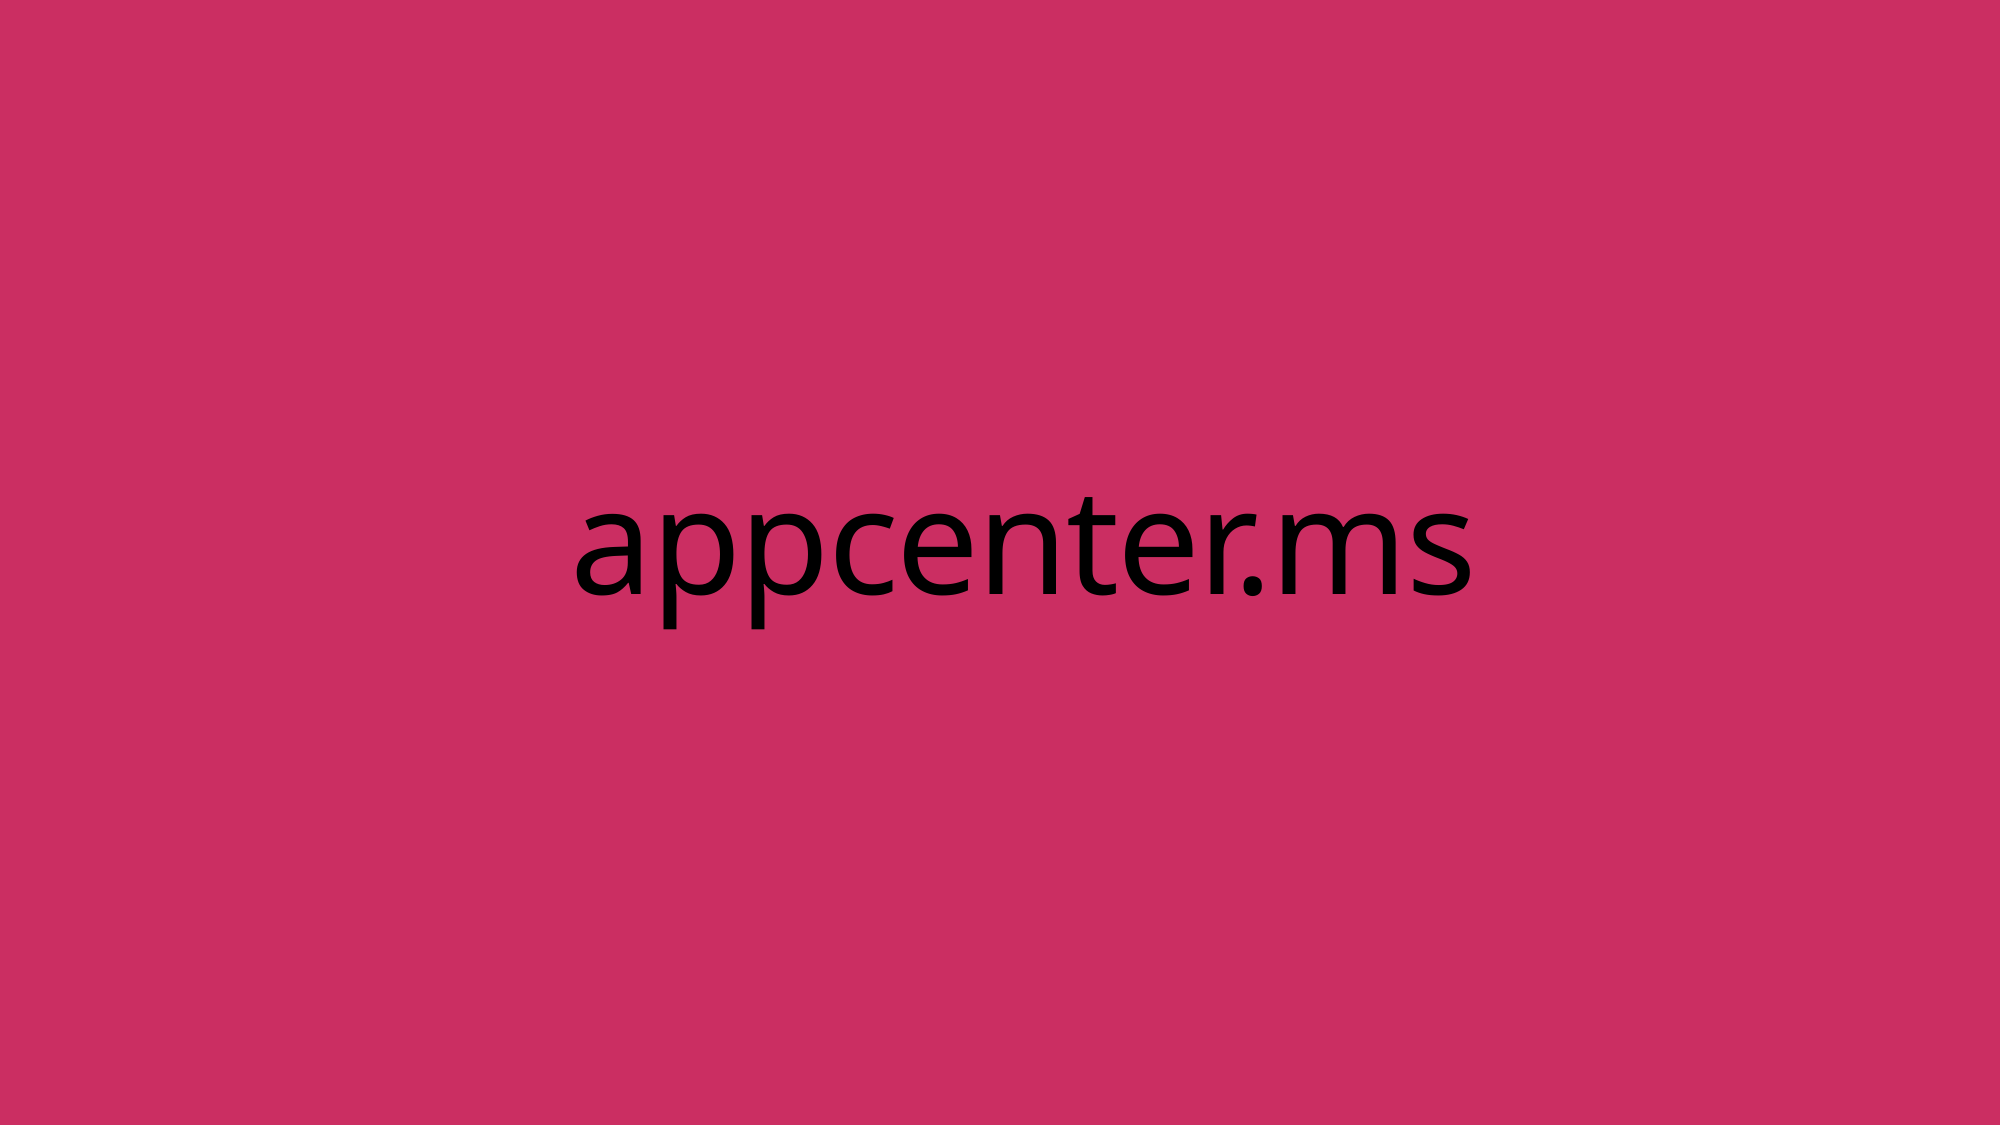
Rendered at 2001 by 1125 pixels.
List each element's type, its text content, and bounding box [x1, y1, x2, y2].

title appcenter.ms [546, 452, 2000, 643]
